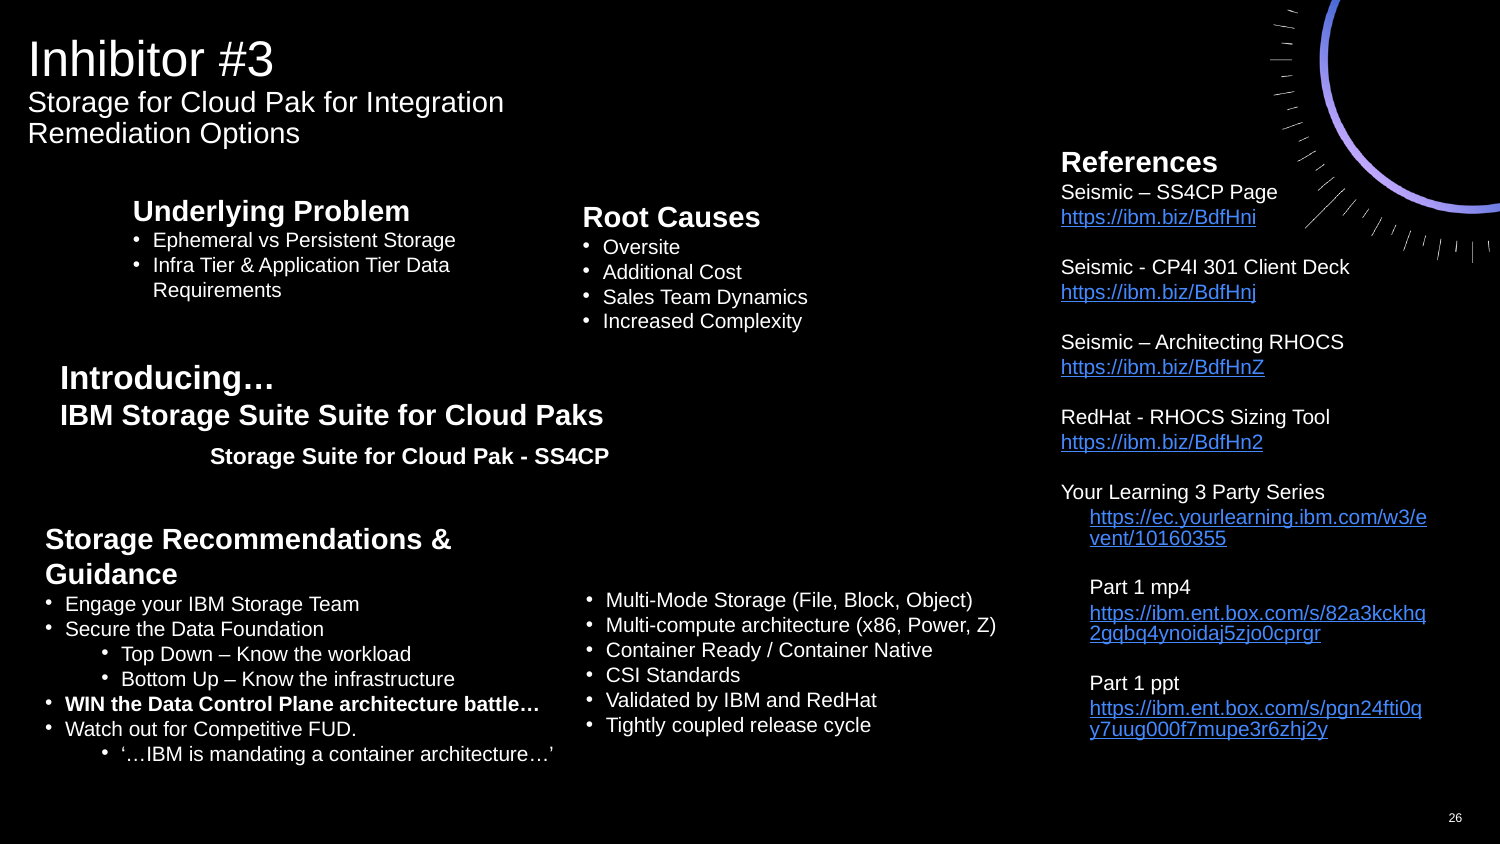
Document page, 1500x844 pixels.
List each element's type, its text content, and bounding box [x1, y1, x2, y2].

text_box Inhibitor #3 Storage for Cloud Pak for Integration Remediation Options [27, 33, 775, 185]
text_box Root Causes Oversite Additional Cost Sales Team Dynamics Increased Complexity [567, 190, 850, 341]
text_box Storage Recommendations & Guidance Engage your IBM Storage Team Secure the Data Foundation Top Down – Know the workload Bottom Up – Know the infrastructure WIN the Data Control Plane architecture battle… Watch out for Competitive FUD. ‘…IBM is mandating a container architecture…’ [30, 512, 608, 773]
slide_number 26 [1162, 804, 1463, 832]
text_box Introducing… IBM Storage Suite Suite for Cloud Paks Storage Suite for Cloud Pak - SS4CP [45, 348, 863, 479]
text_box Underlying Problem Ephemeral vs Persistent Storage Infra Tier & Application Tier Data Requirements [118, 184, 520, 310]
picture [1270, 0, 1500, 263]
text_box Multi-Mode Storage (File, Block, Object) Multi-compute architecture (x86, Power, Z) Container Ready / Container Native CSI Standards Validated by IBM and RedHat Tightly coupled release cycle [571, 579, 1012, 745]
text_box References Seismic – SS4CP Page https://ibm.biz/BdfHni Seismic - CP4I 301 Client Deck https://ibm.biz/BdfHnj Seismic – Architecting RHOCS https://ibm.biz/BdfHnZ RedHat - RHOCS Sizing Tool https://ibm.biz/BdfHn2 Your Learning 3 Party Series https://ec.yourlearning.ibm.com/w3/event/10160355 Part 1 mp4 https://ibm.ent.box.com/s/82a3kckhq2gqbq4ynoidaj5zjo0cprgr Part 1 ppt https://ibm.ent.box.com/s/pgn24fti0qy7uug000f7mupe3r6zhj2y [1046, 136, 1448, 736]
